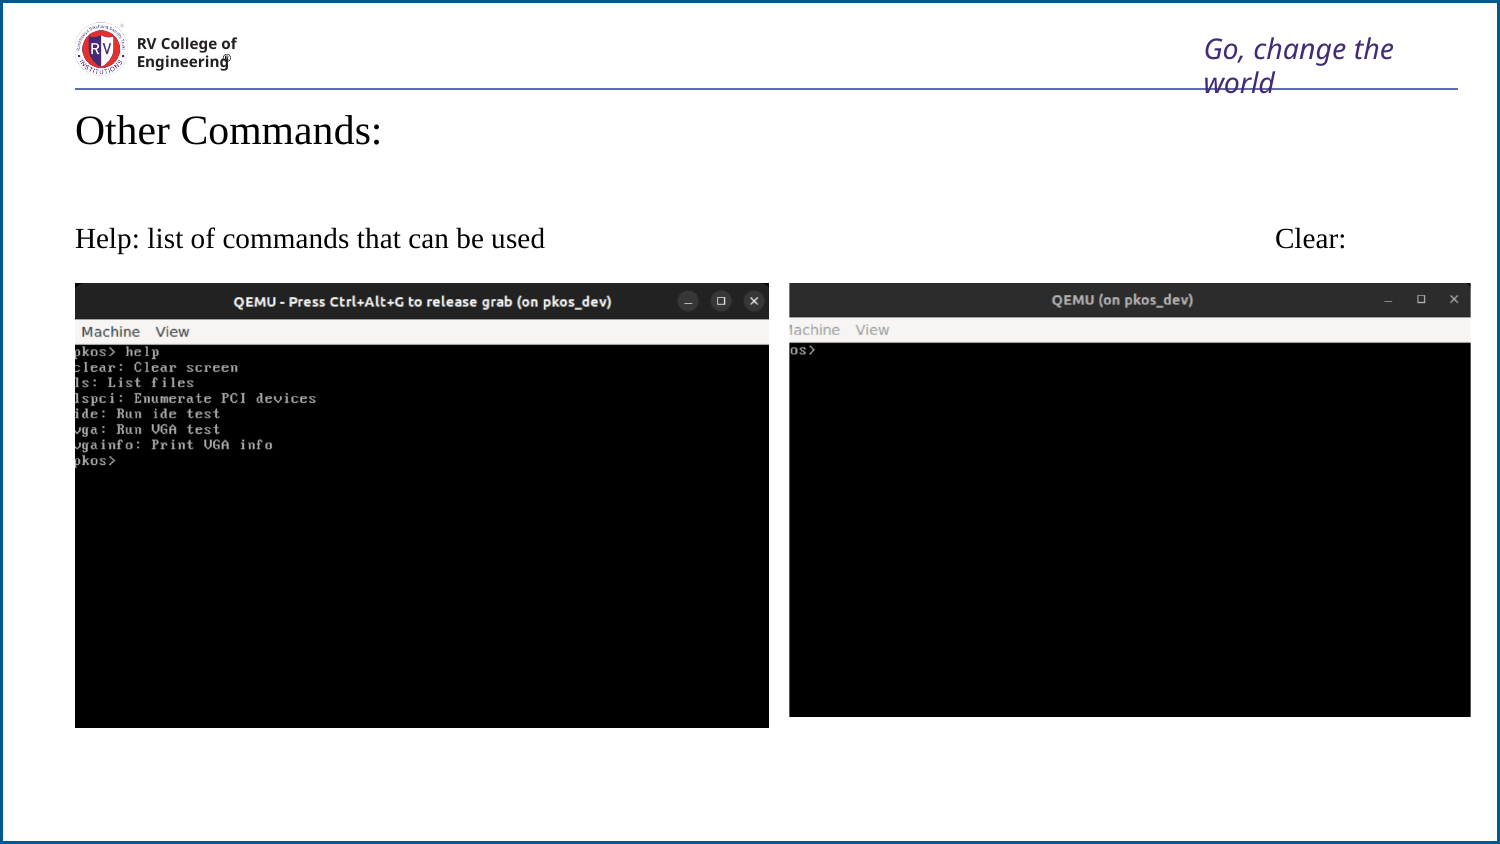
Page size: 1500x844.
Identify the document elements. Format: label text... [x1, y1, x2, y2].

picture [74, 282, 769, 728]
list Other Commands: Help: list of commands that can be used Clear: [75, 102, 1457, 794]
picture [789, 282, 1471, 717]
picture [74, 22, 128, 76]
